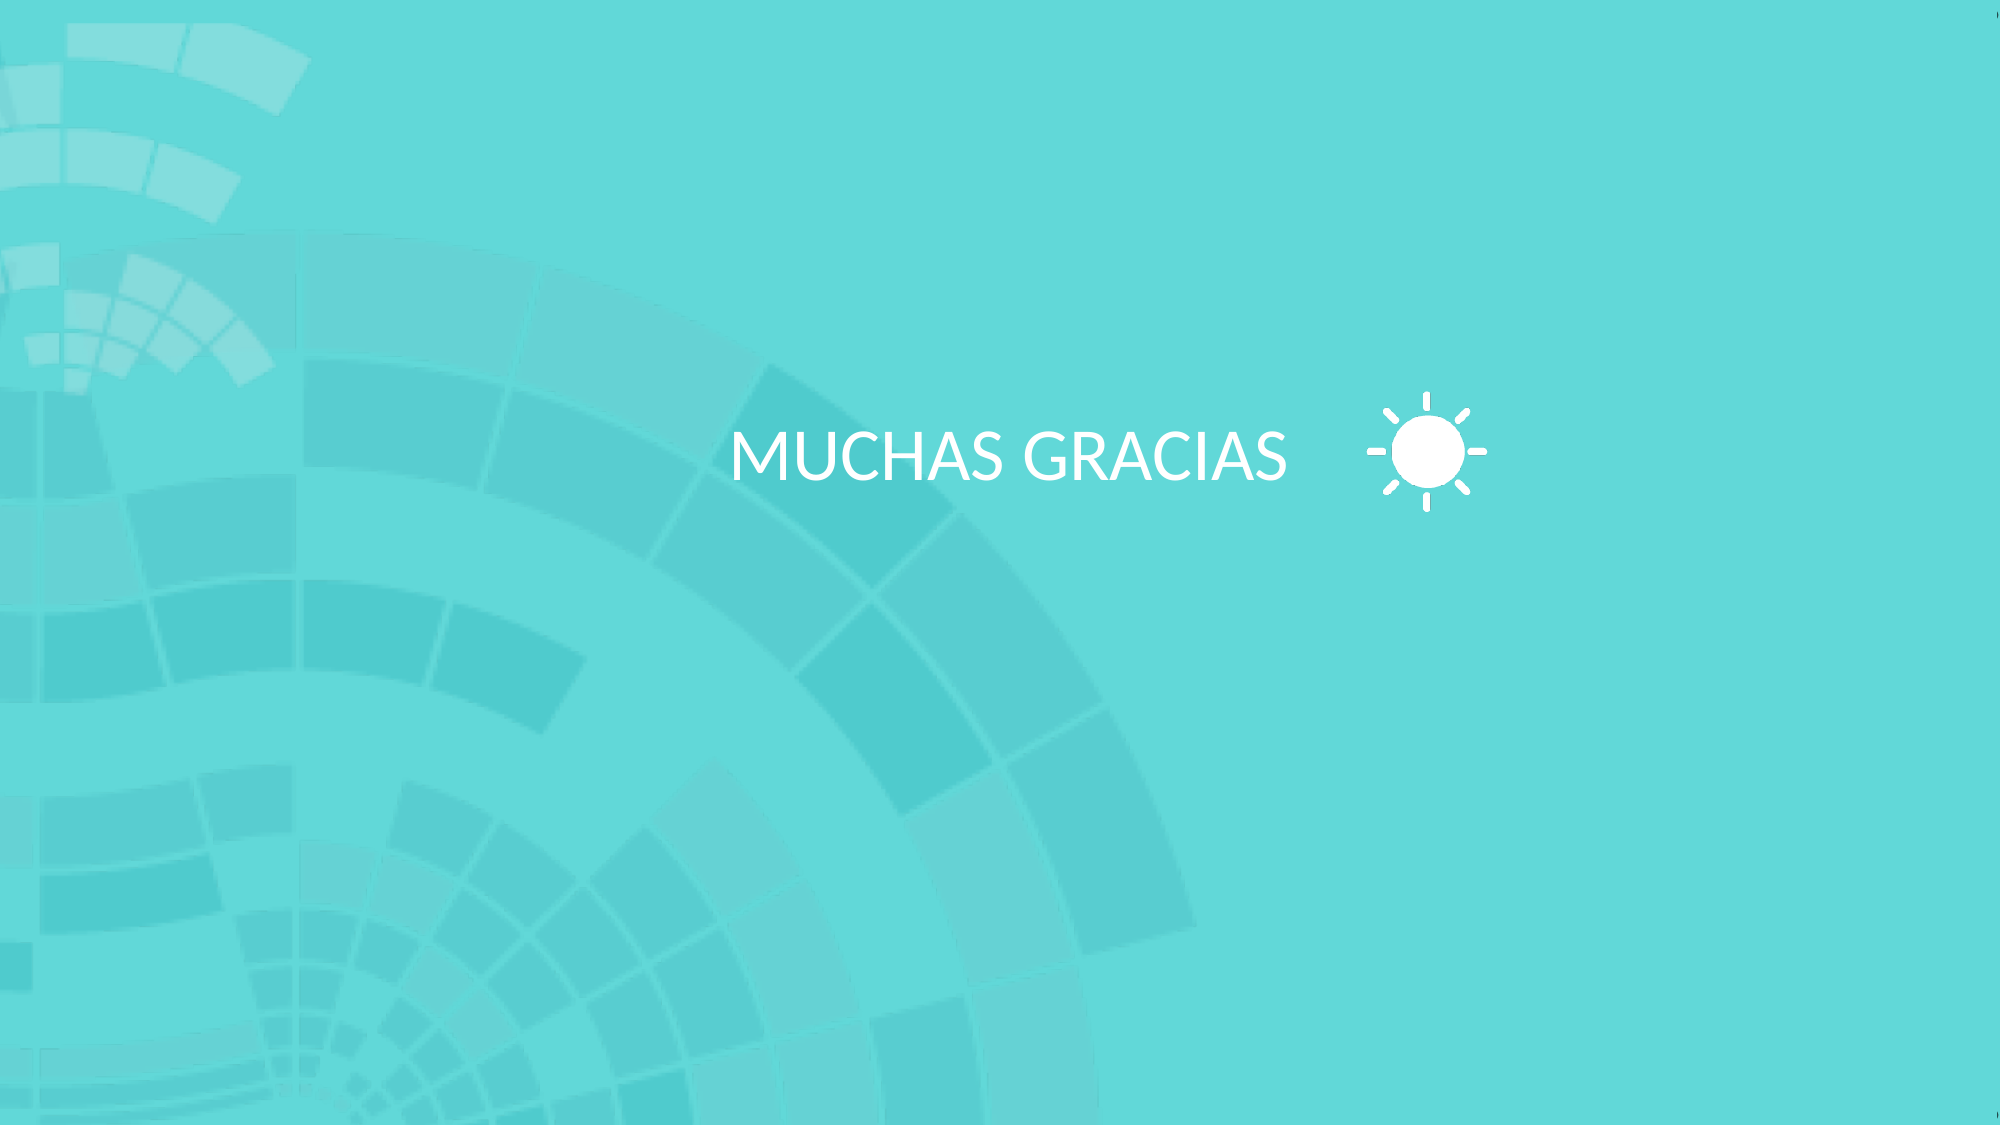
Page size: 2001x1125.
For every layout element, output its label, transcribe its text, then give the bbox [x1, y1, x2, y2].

picture [0, 24, 1998, 1125]
text_box [179, 420, 1343, 518]
text_box MUCHAS GRACIAS [713, 398, 1306, 503]
